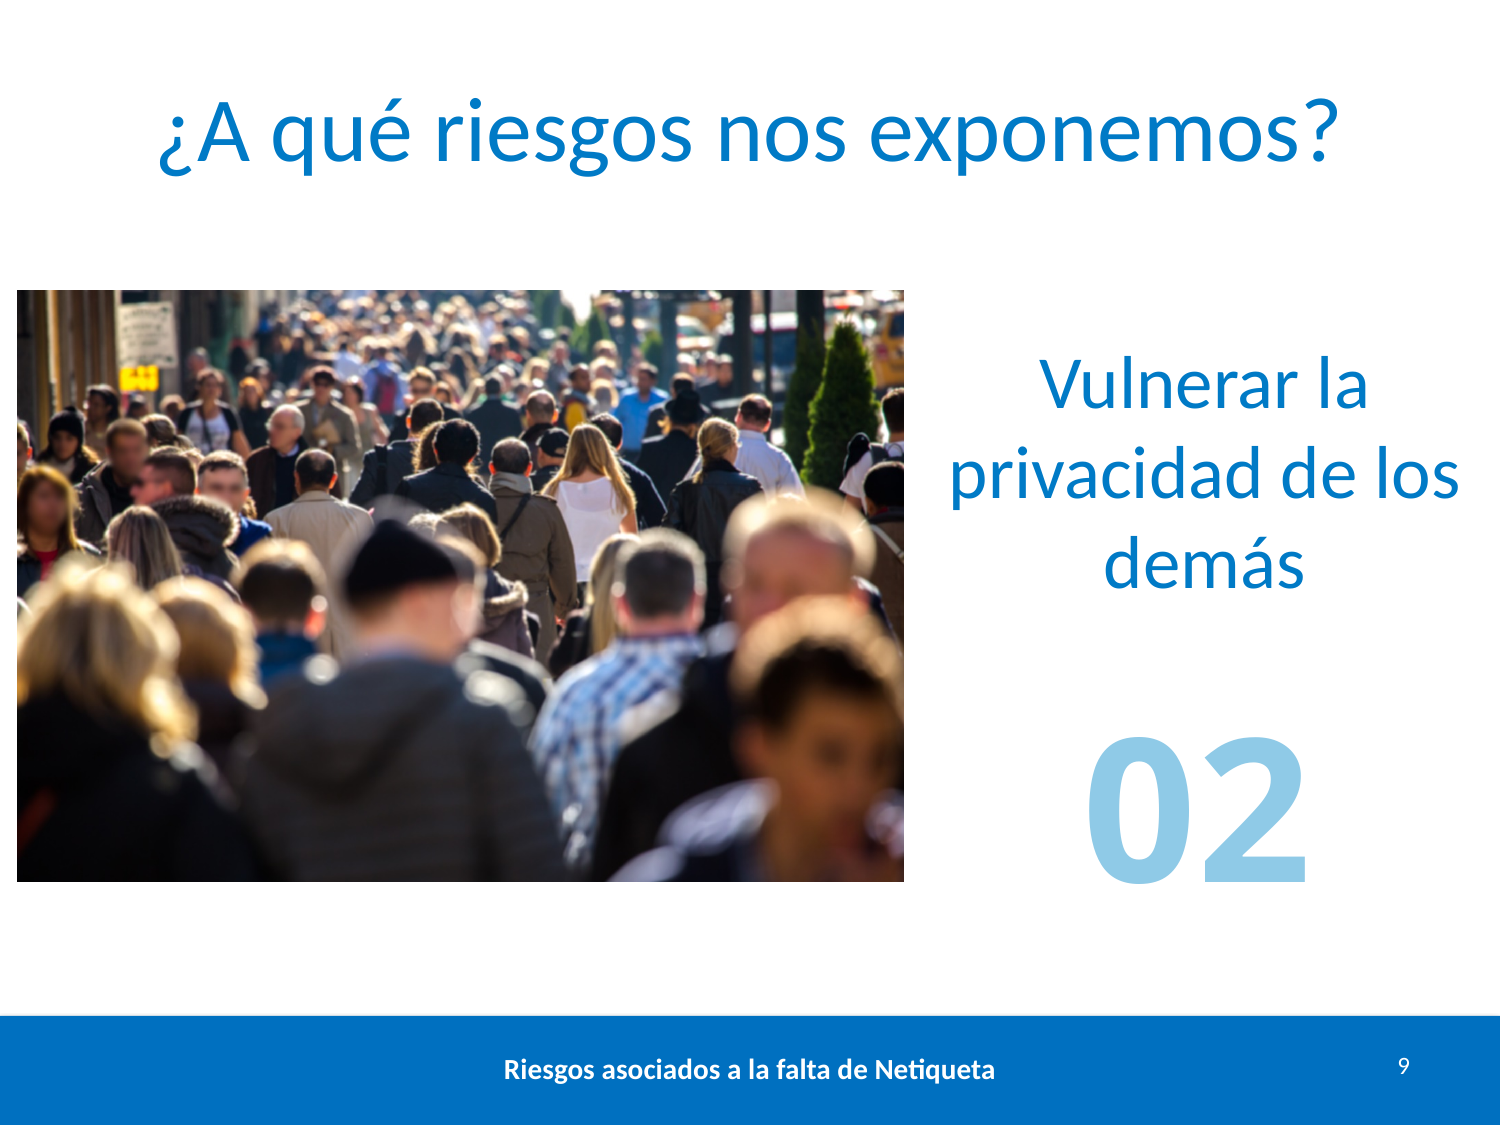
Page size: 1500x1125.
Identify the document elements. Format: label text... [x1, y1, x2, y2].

footer Riesgos asociados a la falta de Netiqueta [478, 1042, 1022, 1103]
text_box 02 [997, 668, 1398, 936]
slide_number 9 [1074, 1042, 1425, 1103]
list Vulnerar la privacidad de los demás [909, 326, 1500, 634]
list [17, 290, 904, 882]
title ¿A qué riesgos nos exponemos? [75, 30, 1425, 219]
